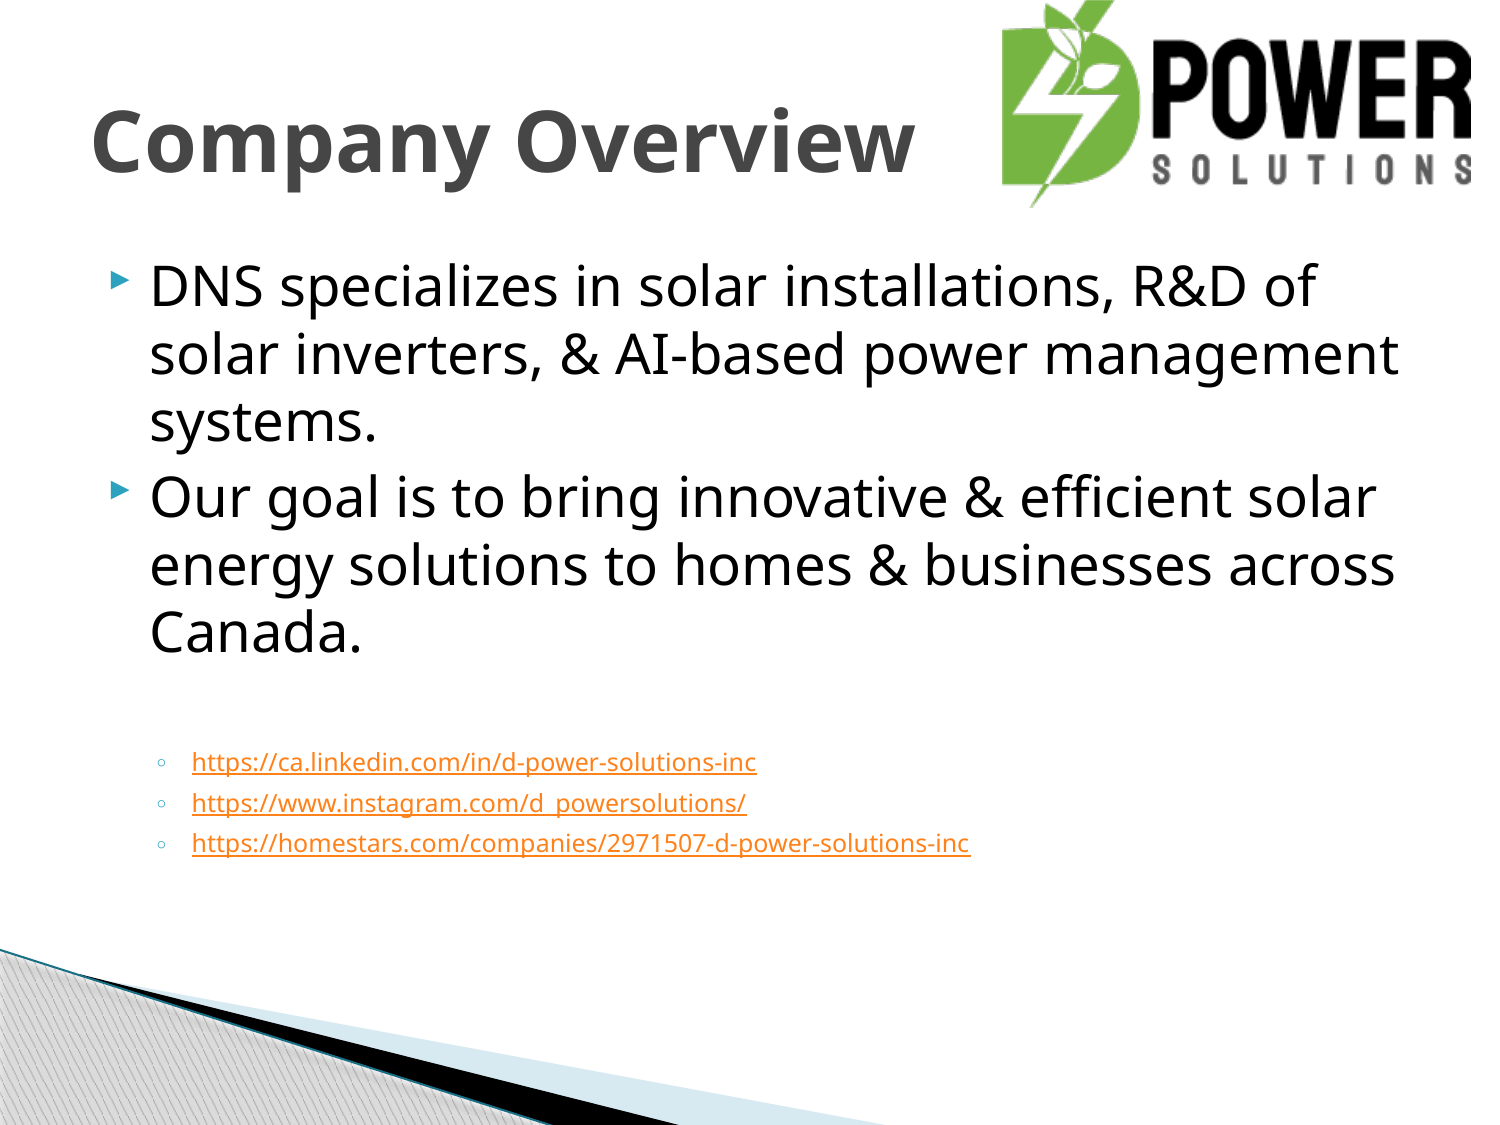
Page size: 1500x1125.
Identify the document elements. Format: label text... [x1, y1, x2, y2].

list DNS specializes in solar installations, R&D of solar inverters, & AI-based power management systems. Our goal is to bring innovative & efficient solar energy solutions to homes & businesses across Canada. https://ca.linkedin.com/in/d-power-solutions-inc https://www.instagram.com/d_powersolutions/ https://homestars.com/companies/2971507-d-power-solutions-inc [75, 243, 1425, 986]
picture [1001, 0, 1472, 209]
title Company Overview [75, 45, 1425, 233]
